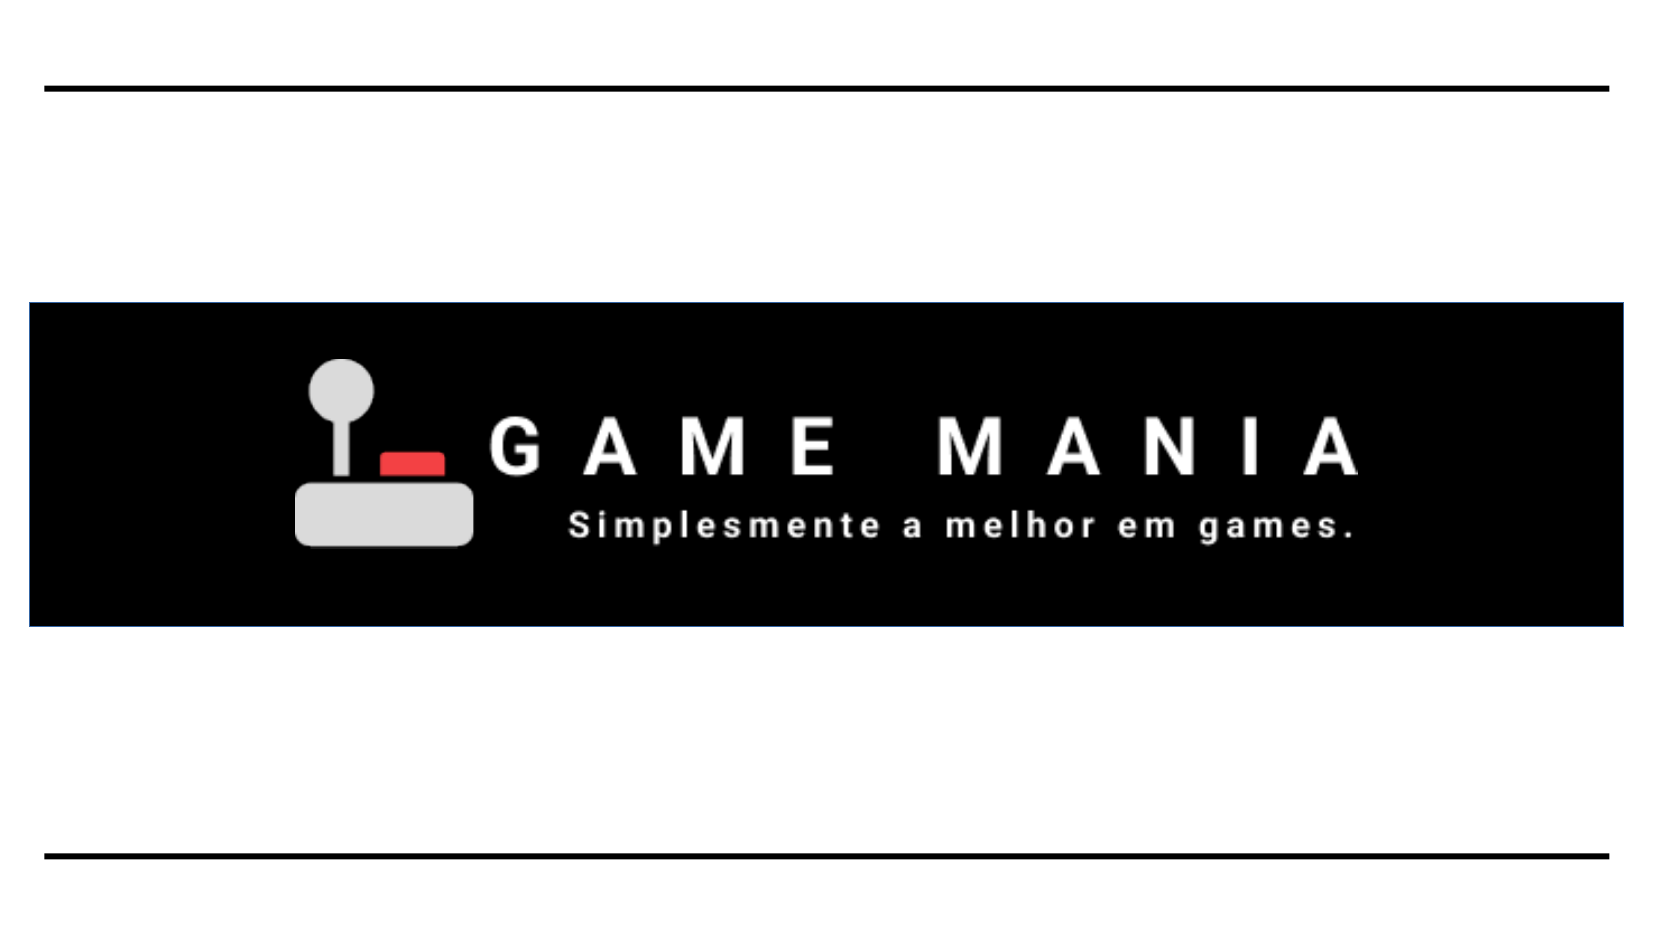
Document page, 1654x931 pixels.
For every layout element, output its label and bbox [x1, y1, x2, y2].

picture [295, 359, 1359, 550]
text_box [29, 302, 1624, 627]
